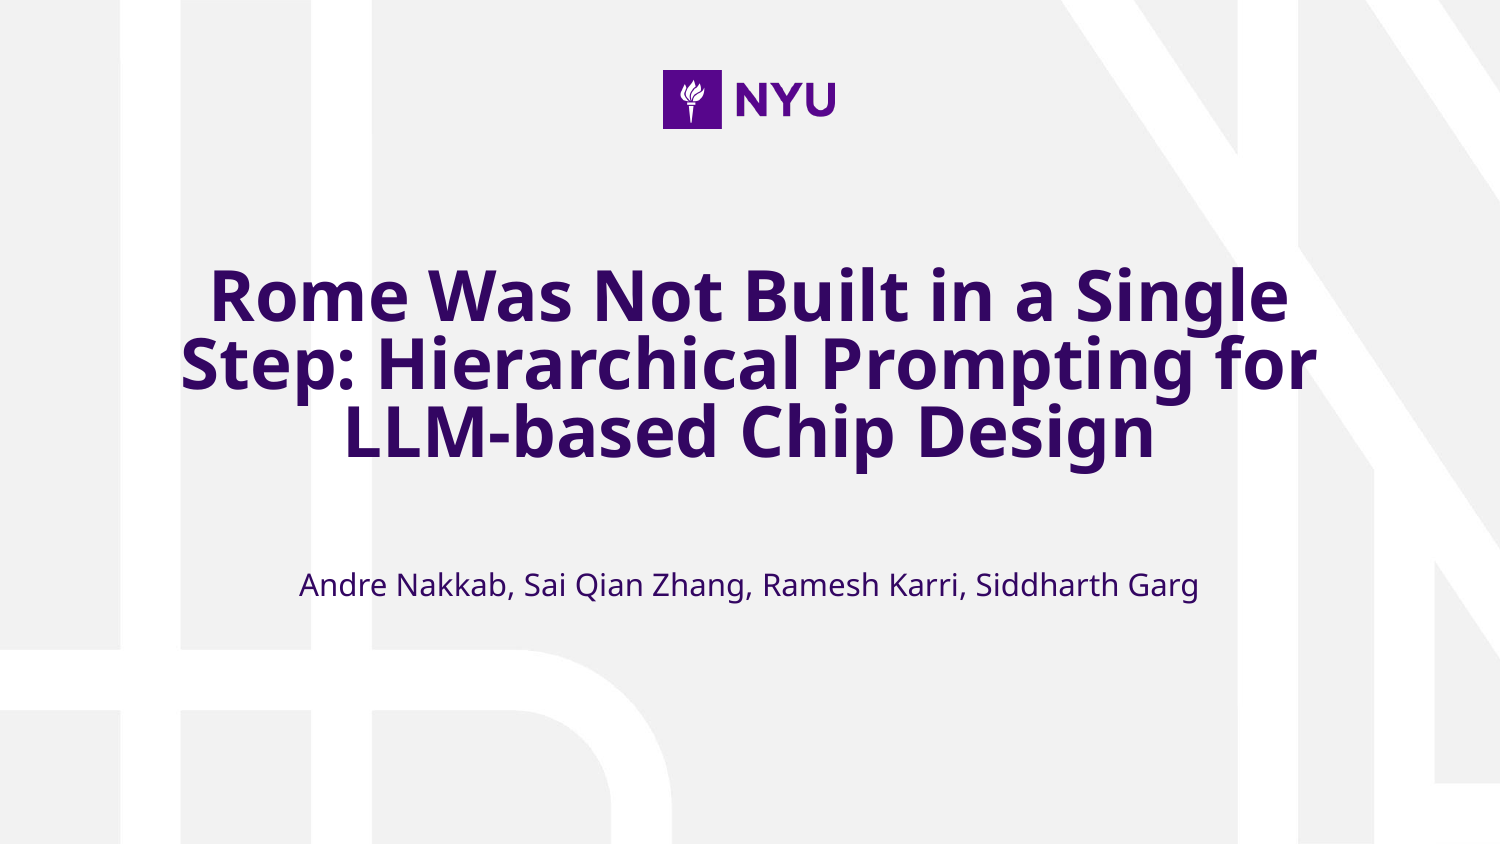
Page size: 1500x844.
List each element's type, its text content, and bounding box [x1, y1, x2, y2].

subtitle Andre Nakkab, Sai Qian Zhang, Ramesh Karri, Siddharth Garg [232, 545, 1268, 661]
picture [0, 0, 1500, 844]
title Rome Was Not Built in a Single Step: Hierarchical Prompting for LLM-based Chip Design [148, 238, 1352, 501]
